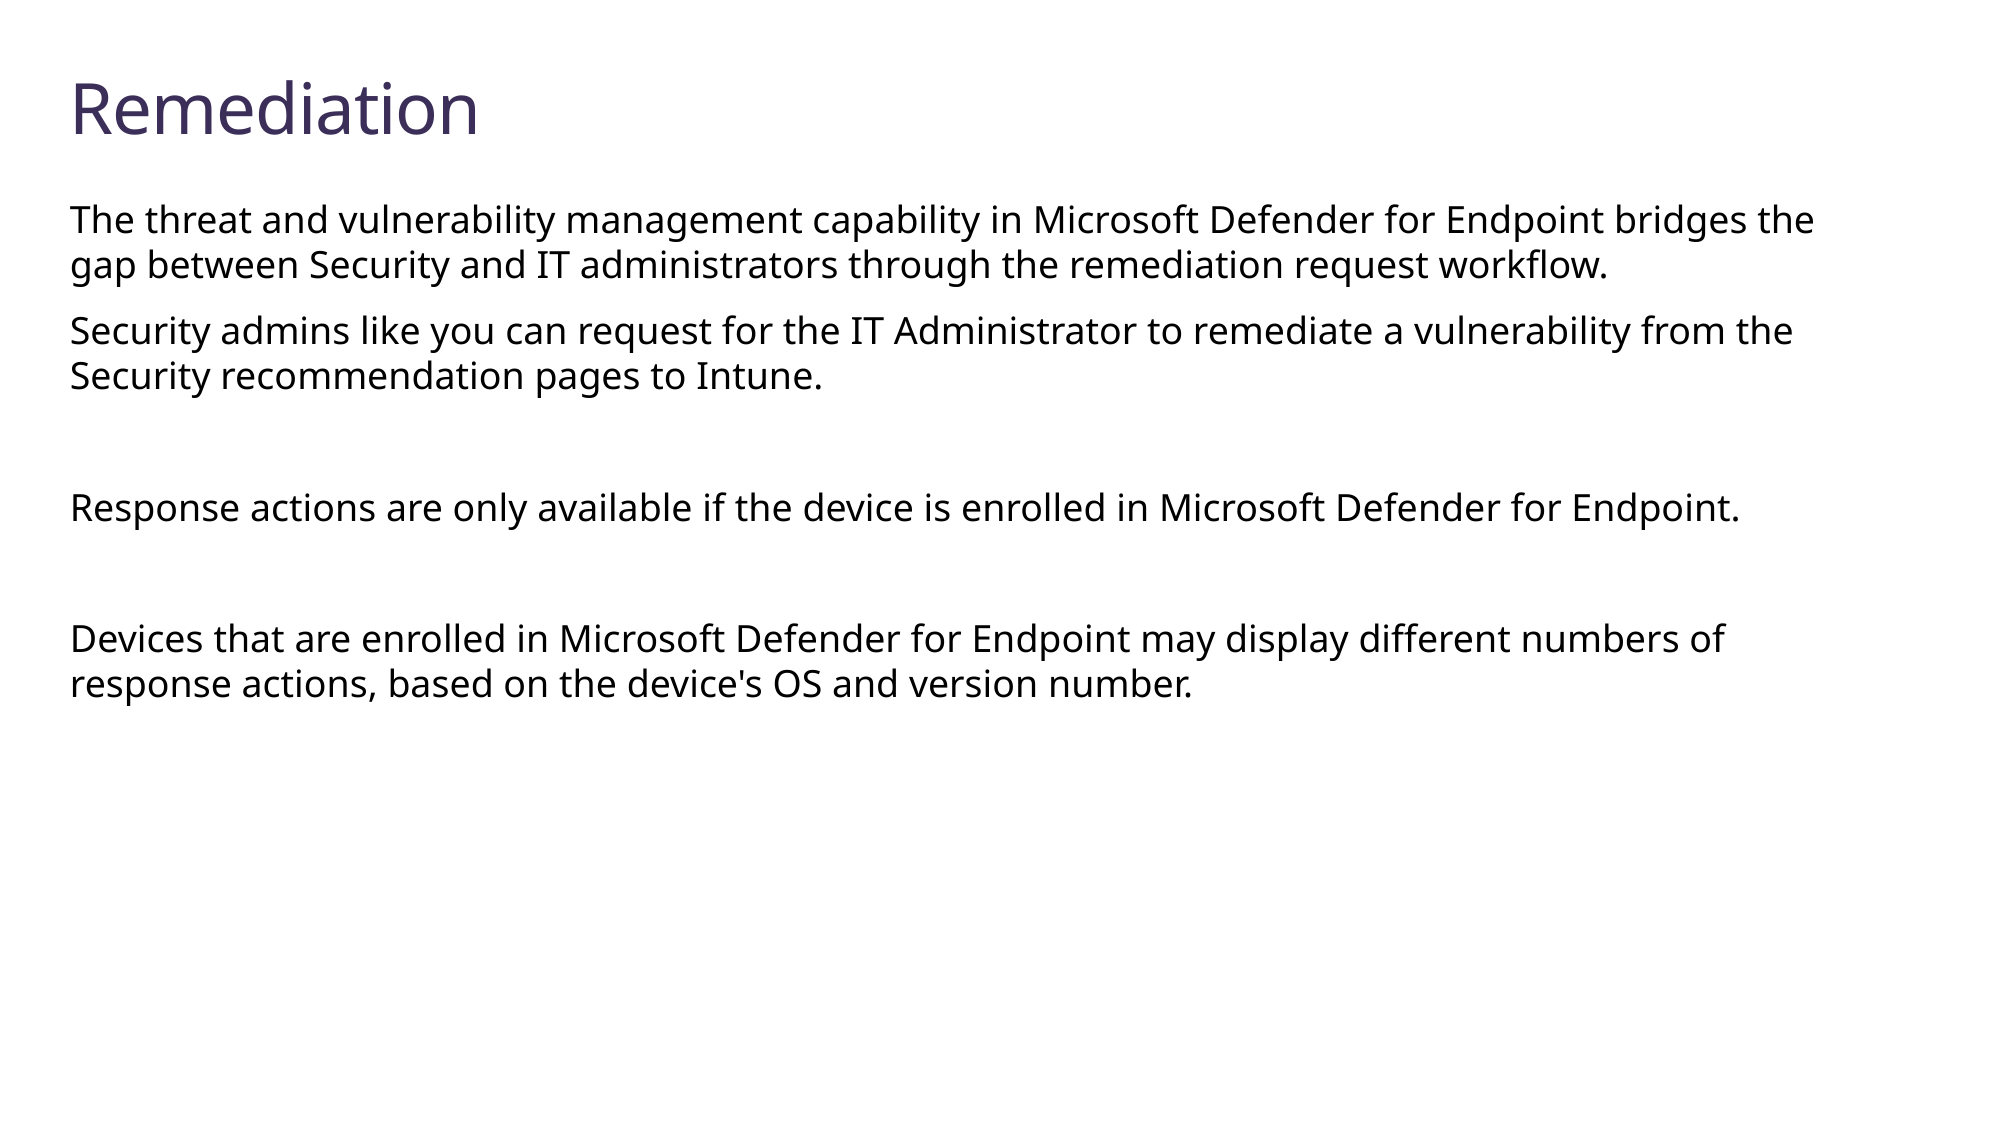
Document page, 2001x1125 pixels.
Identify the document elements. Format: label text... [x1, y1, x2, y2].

list The threat and vulnerability management capability in Microsoft Defender for Endpoint bridges the gap between Security and IT administrators through the remediation request workflow. Security admins like you can request for the IT Administrator to remediate a vulnerability from the Security recommendation pages to Intune. Response actions are only available if the device is enrolled in Microsoft Defender for Endpoint. Devices that are enrolled in Microsoft Defender for Endpoint may display different numbers of response actions, based on the device's OS and version number. [69, 196, 1829, 279]
title Remediation [69, 36, 1345, 161]
